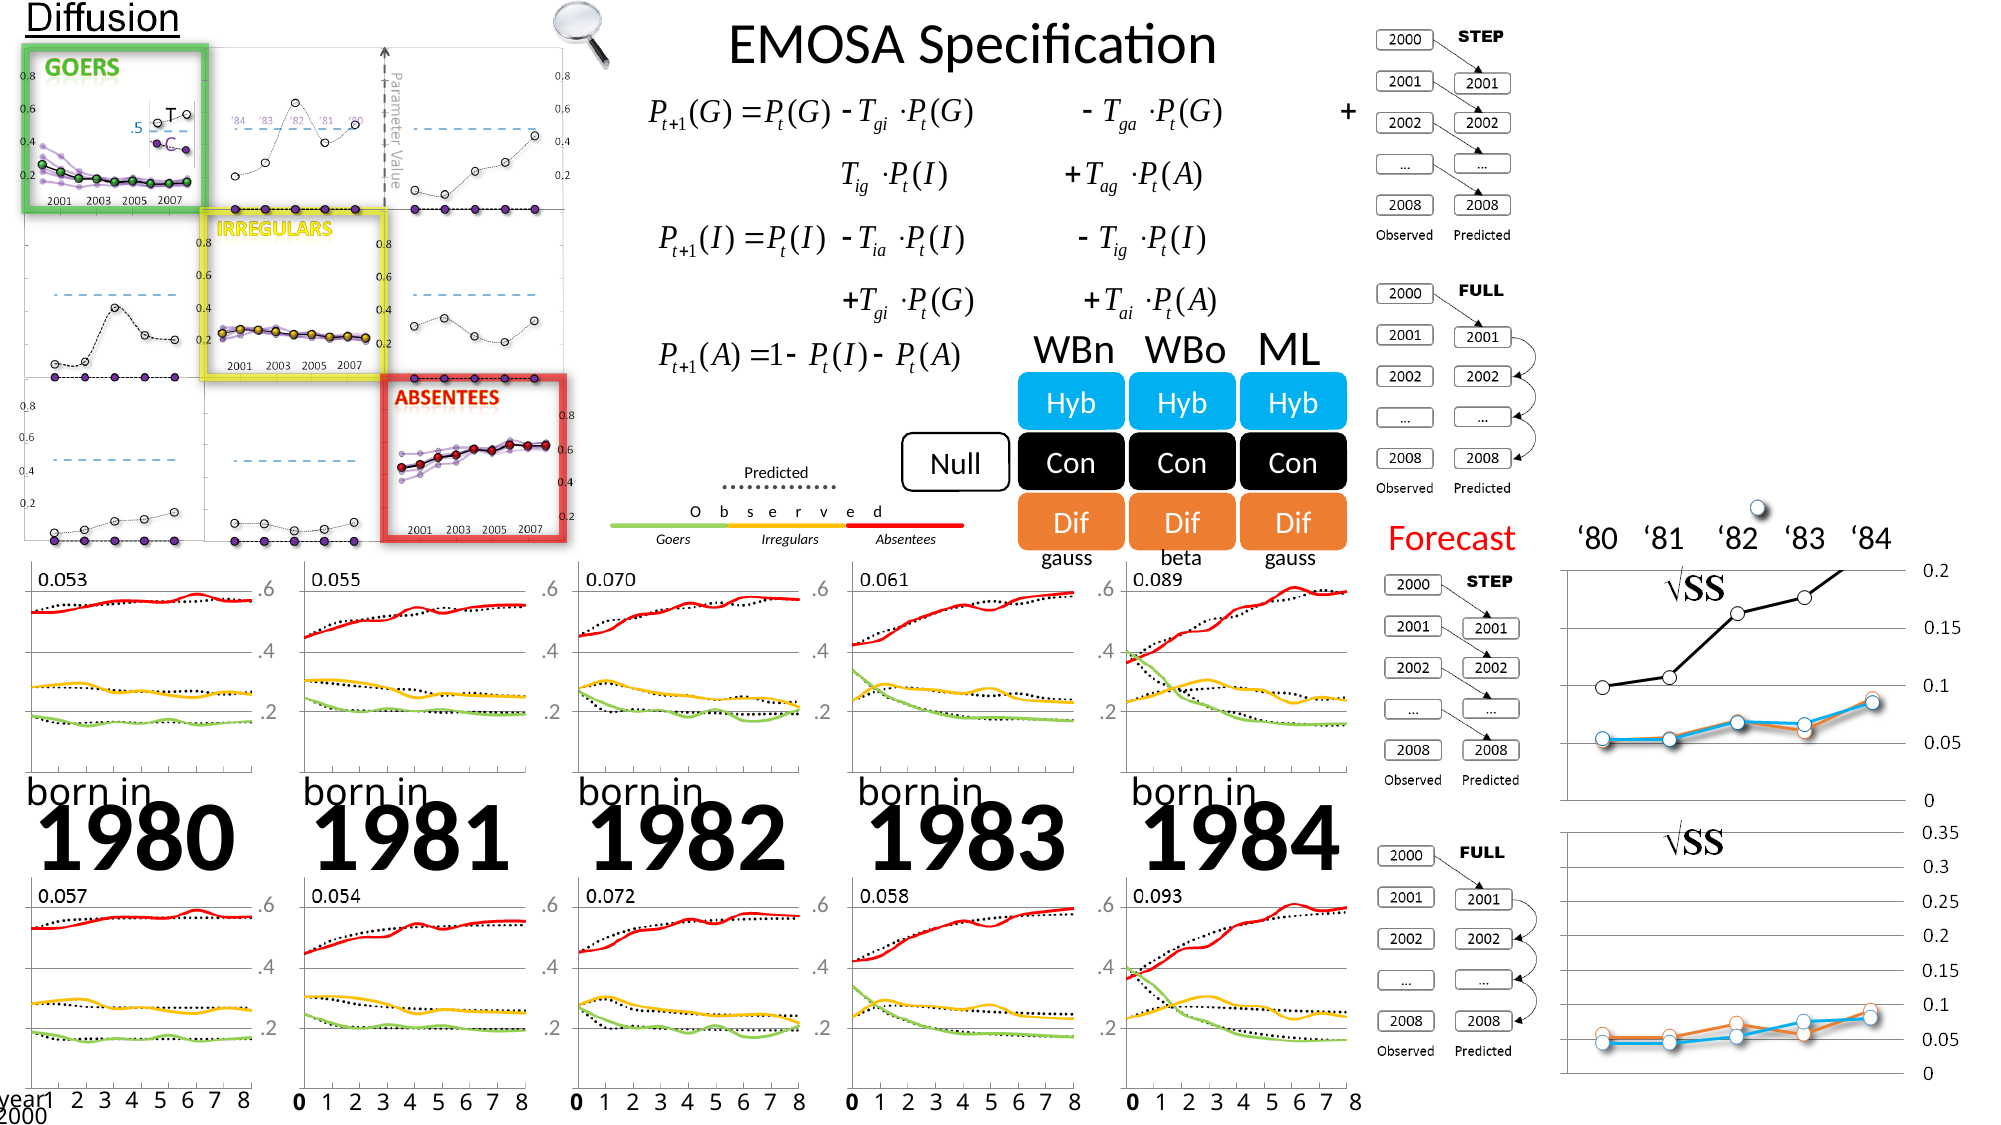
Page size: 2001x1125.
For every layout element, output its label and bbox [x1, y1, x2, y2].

text_box [642, 81, 1364, 382]
text_box [1026, 535, 1332, 579]
picture [1375, 21, 1521, 253]
text_box [796, 566, 847, 1048]
picture [1375, 837, 1537, 1069]
text_box [525, 566, 576, 1048]
text_box [242, 566, 293, 1048]
picture [1375, 567, 1530, 798]
text_box [1081, 579, 1132, 1048]
text_box [1017, 308, 1347, 551]
picture [1375, 275, 1536, 505]
text_box [0, 0, 1375, 1125]
picture [1544, 0, 1976, 1097]
text_box [1375, 505, 1544, 567]
